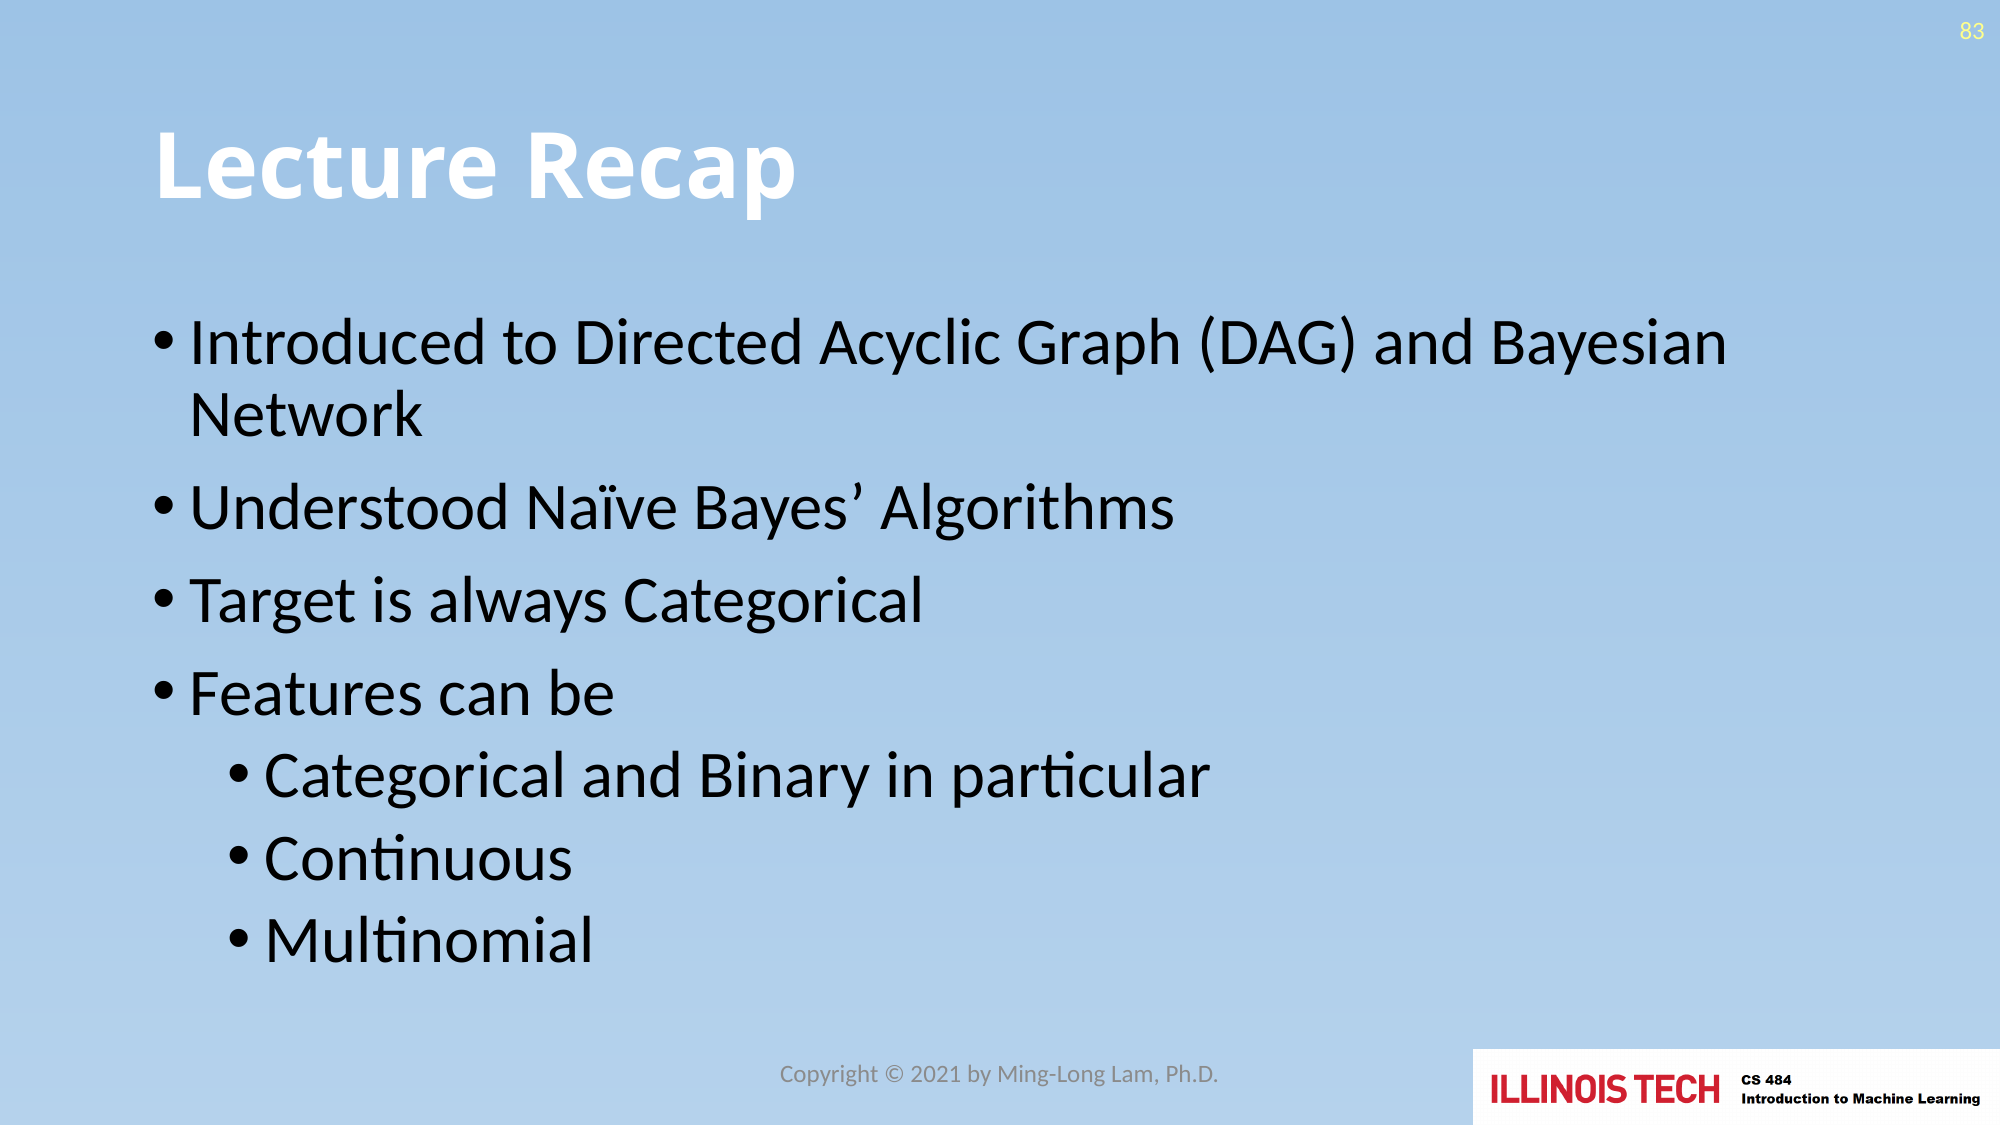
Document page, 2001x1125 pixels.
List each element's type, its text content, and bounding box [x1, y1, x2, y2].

footer Copyright © 2021 by Ming-Long Lam, Ph.D. [662, 1042, 1338, 1103]
list Introduced to Directed Acyclic Graph (DAG) and Bayesian Network Understood Naïve Bayes’ Algorithms Target is always Categorical Features can be Categorical and Binary in particular Continuous Multinomial [137, 299, 1863, 1014]
title Lecture Recap [137, 59, 1863, 278]
slide_number 83 [1550, 0, 2000, 60]
picture [1473, 1049, 2000, 1125]
